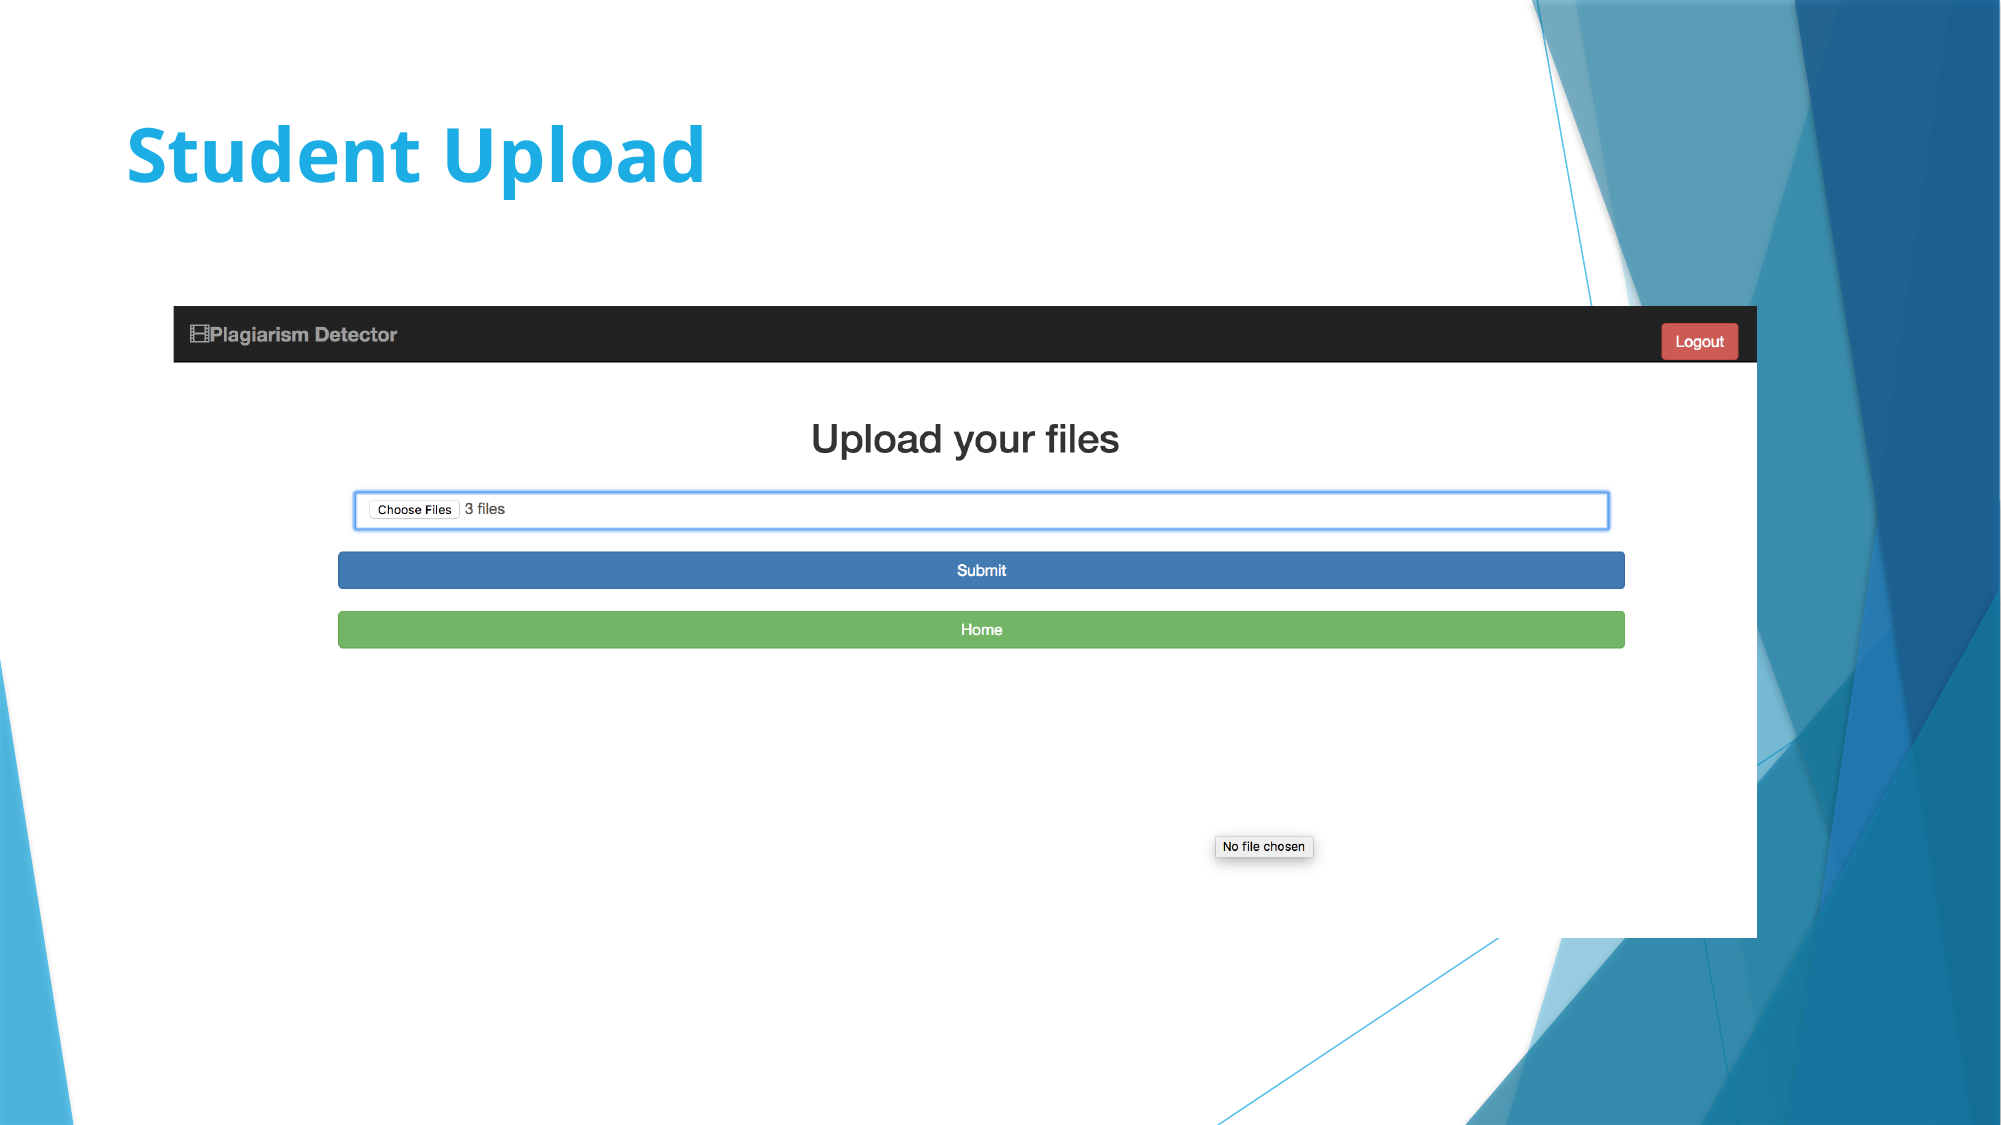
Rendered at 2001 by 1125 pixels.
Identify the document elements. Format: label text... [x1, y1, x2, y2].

title Student Upload [111, 99, 1522, 317]
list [172, 305, 1786, 938]
